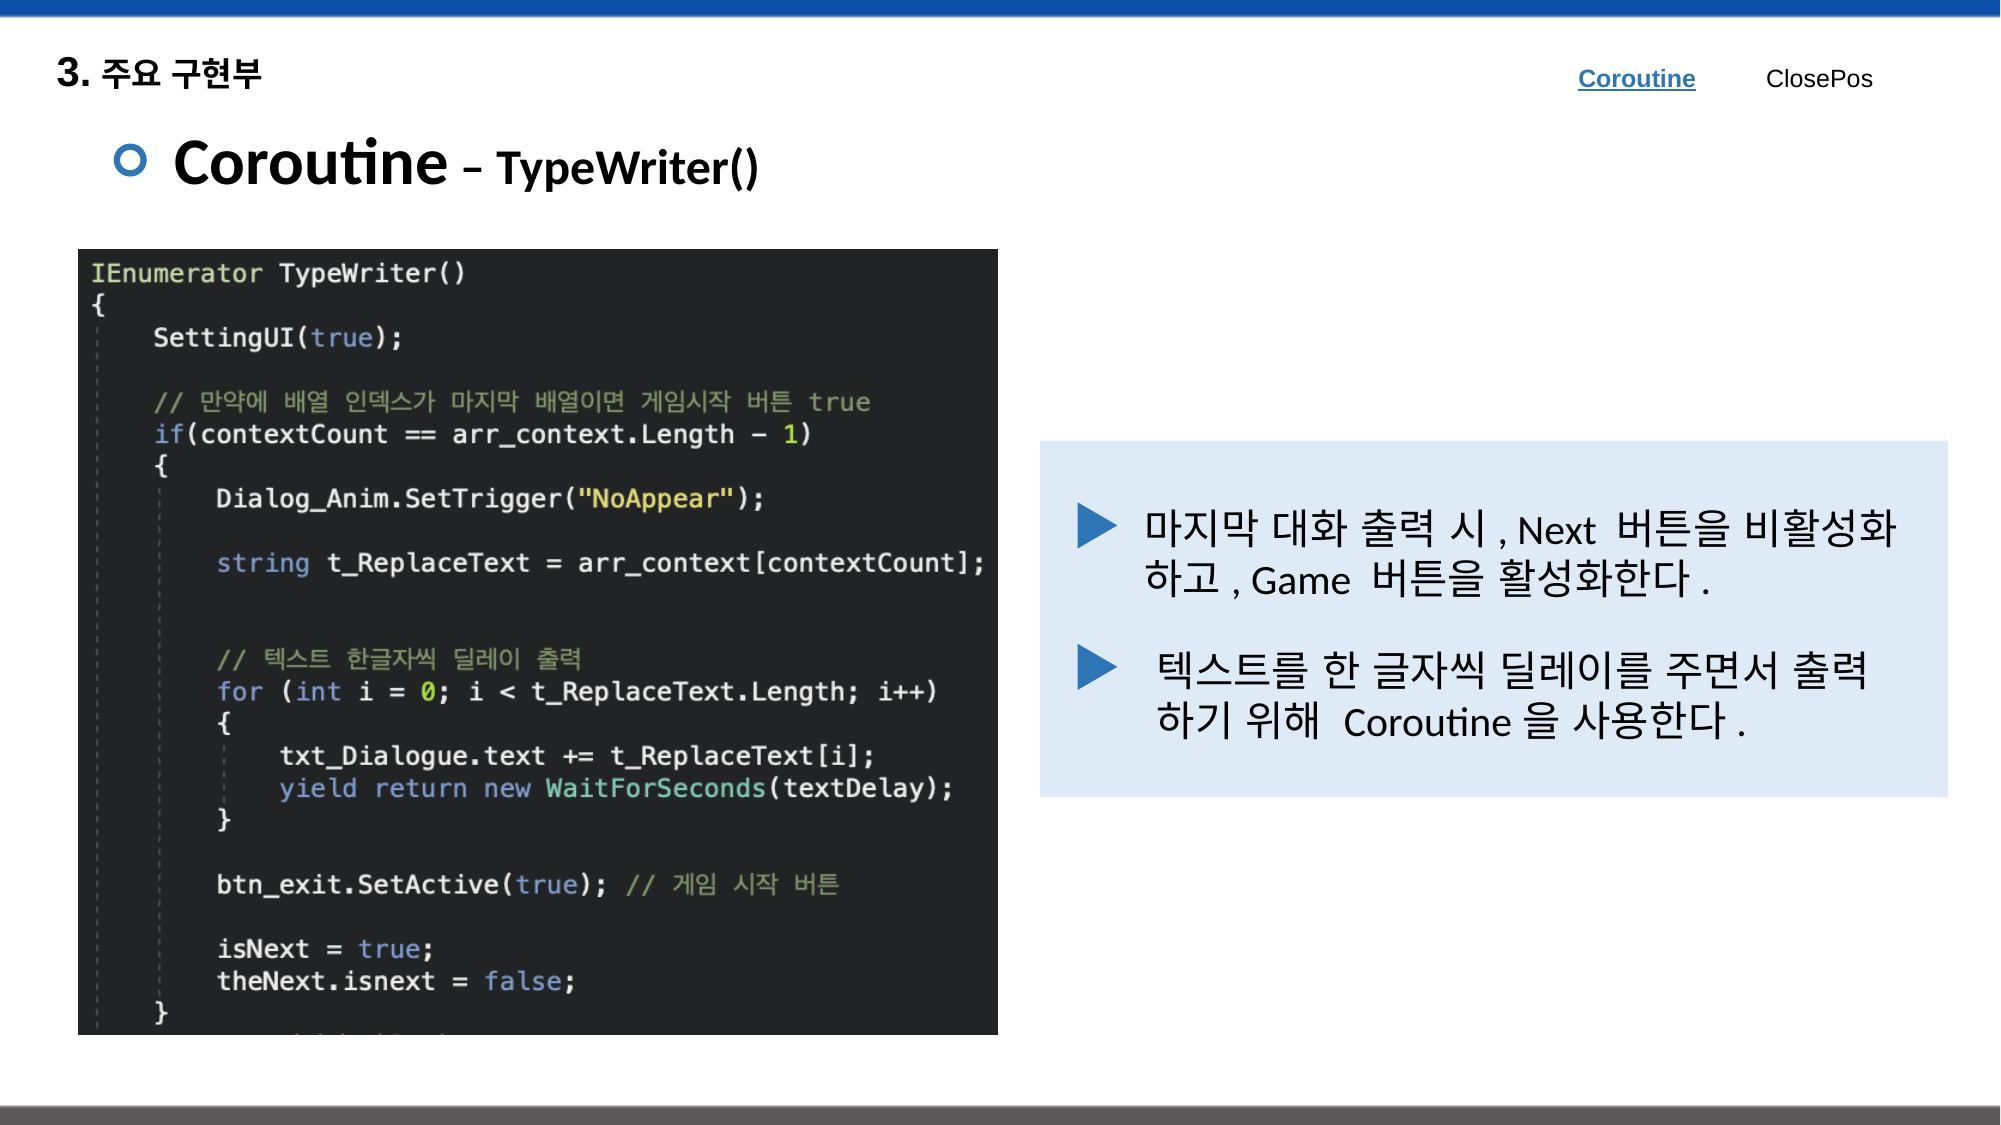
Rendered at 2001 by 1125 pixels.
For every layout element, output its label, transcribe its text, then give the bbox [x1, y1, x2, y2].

text_box 3.주요 구현부 [41, 37, 423, 103]
picture [0, 0, 2001, 1125]
text_box [1077, 502, 1118, 549]
text_box 텍스트를 한 글자씩 딜레이를 주면서 출력 하기 위해 Coroutine을 사용한다. [1141, 637, 1885, 752]
text_box 마지막 대화 출력 시, Next 버튼을 비활성화 하고, Game 버튼을 활성화한다. [1129, 495, 1913, 611]
text_box [1039, 440, 1949, 798]
text_box [1077, 643, 1118, 690]
text_box Coroutine – TypeWriter() [159, 110, 776, 206]
text_box [115, 145, 145, 175]
text_box Coroutine ClosePos [1563, 55, 1958, 101]
